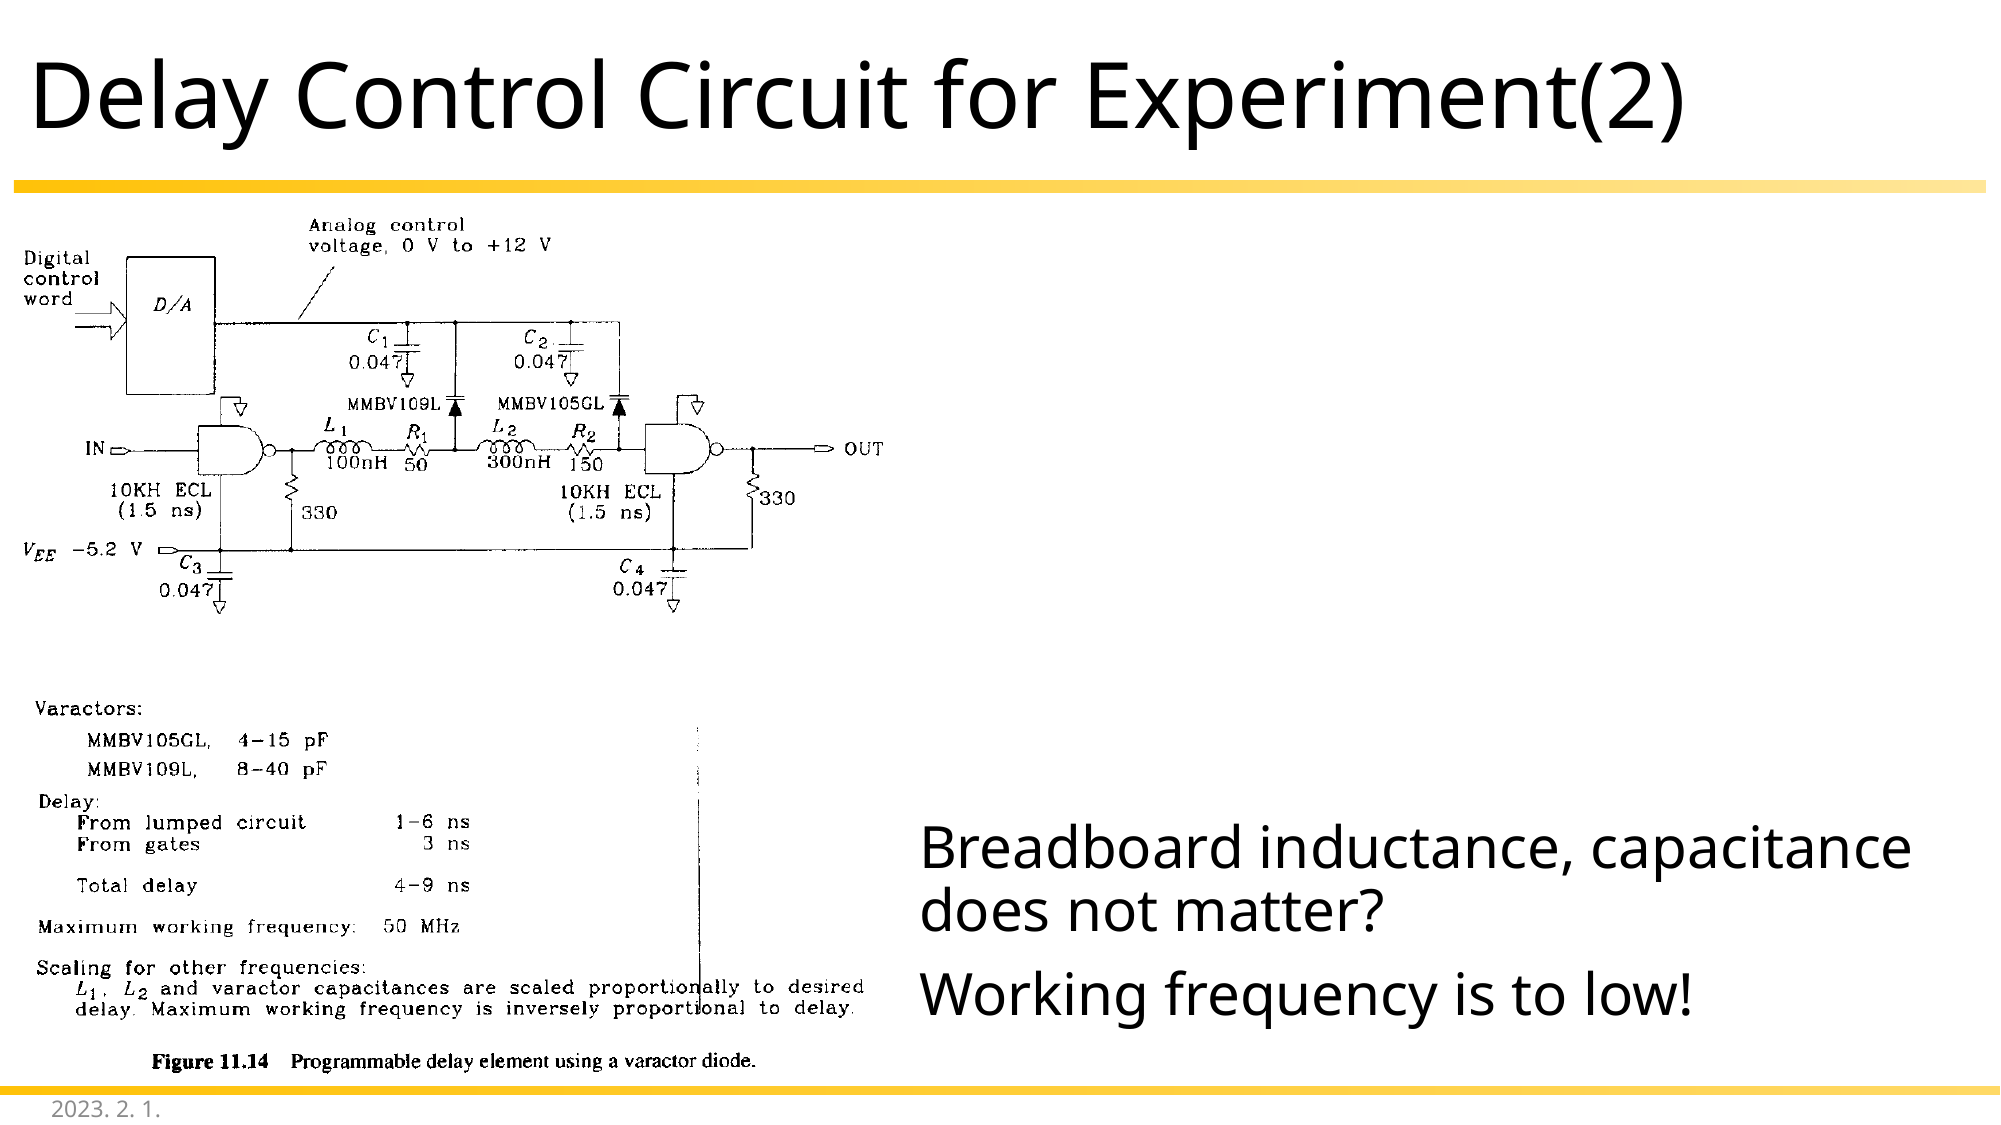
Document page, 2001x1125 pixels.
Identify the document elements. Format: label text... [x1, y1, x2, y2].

picture [0, 195, 889, 1082]
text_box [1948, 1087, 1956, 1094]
title Delay Control Circuit for Experiment(2) [13, 25, 1986, 173]
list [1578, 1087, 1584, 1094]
slide_number 2023. 2. 1. [36, 1082, 486, 1125]
list Breadboard inductance, capacitance does not matter? Working frequency is to low! [904, 811, 2000, 1044]
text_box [1847, 180, 1851, 192]
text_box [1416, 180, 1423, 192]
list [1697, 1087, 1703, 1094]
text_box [1840, 180, 1845, 192]
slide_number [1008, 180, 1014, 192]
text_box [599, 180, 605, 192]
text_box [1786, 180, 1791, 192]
